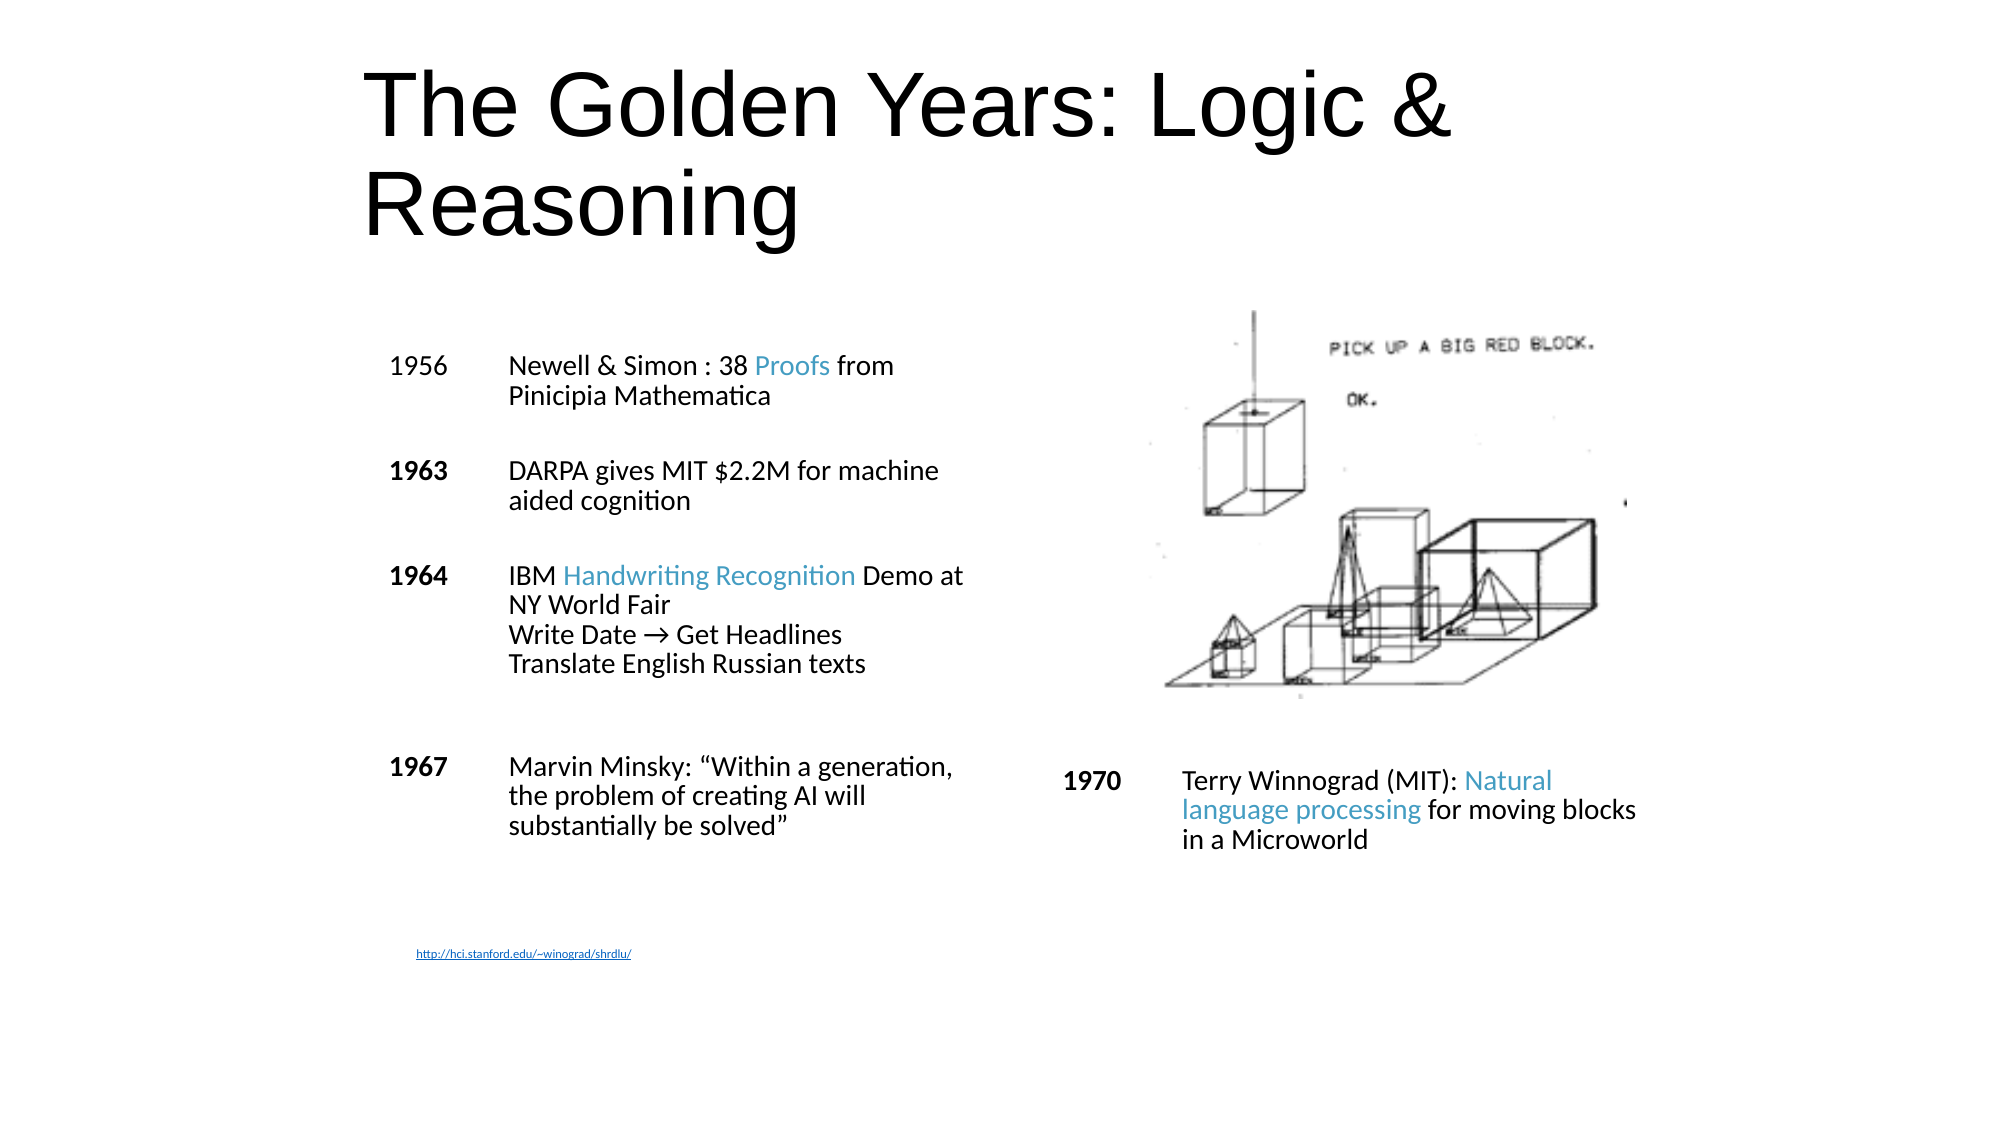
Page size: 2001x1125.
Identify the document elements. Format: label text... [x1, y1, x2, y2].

table_header 1970 [1048, 762, 1166, 880]
table_cell IBM Handwriting Recognition Demo at NY World Fair Write Date → Get Headlines Translate English Russian texts [494, 557, 999, 746]
table_cell 1967 [375, 748, 493, 937]
table_cell Marvin Minsky: “Within a generation, the problem of creating AI will substantially be solved” [494, 748, 999, 937]
table_header Terry Winnograd (MIT): Natural language processing for moving blocks in a Microworld [1168, 762, 1672, 880]
text_box http://hci.stanford.edu/~winograd/shrdlu/ [401, 938, 647, 983]
table_cell DARPA gives MIT $2.2M for machine aided cognition [494, 452, 999, 555]
table_cell 1963 [375, 452, 493, 555]
text_box The Golden Years: Logic & Reasoning [348, 50, 1648, 122]
picture [1141, 310, 1627, 700]
table_header Newell & Simon : 38 Proofs from Pinicipia Mathematica [494, 347, 999, 450]
table_cell 1964 [375, 557, 493, 746]
table_header 1956 [375, 347, 493, 450]
